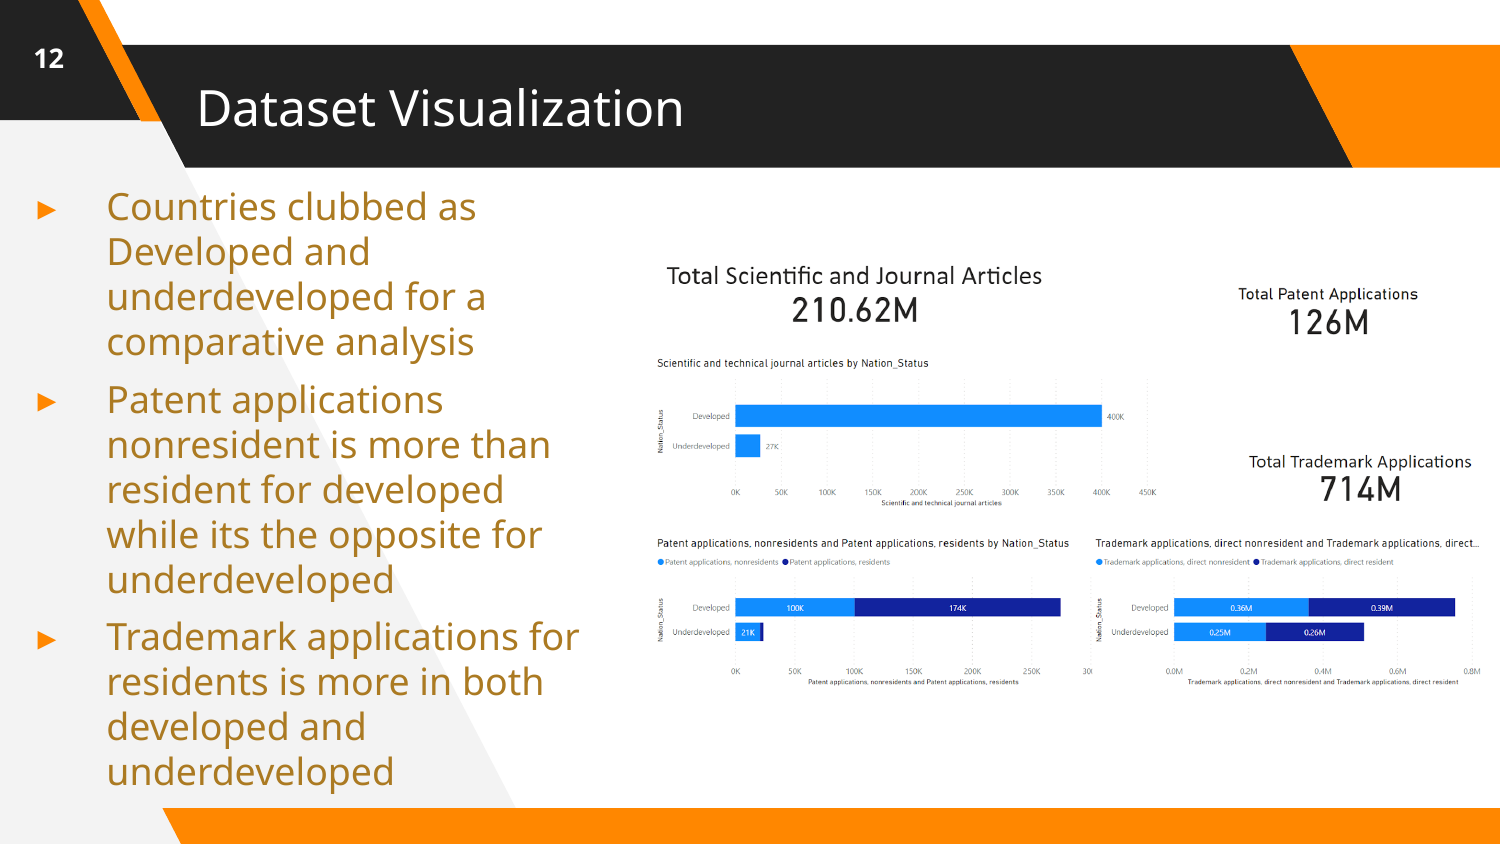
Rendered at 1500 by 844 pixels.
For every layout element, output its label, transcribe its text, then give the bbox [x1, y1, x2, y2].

slide_number 12 [0, 0, 98, 121]
picture [653, 261, 1484, 712]
list Countries clubbed as Developed and underdeveloped for a comparative analysis Patent applications nonresident is more than resident for developed while its the opposite for underdeveloped Trademark applications for residents is more in both developed and underdeveloped [16, 168, 610, 627]
title Dataset Visualization [181, 45, 1285, 169]
